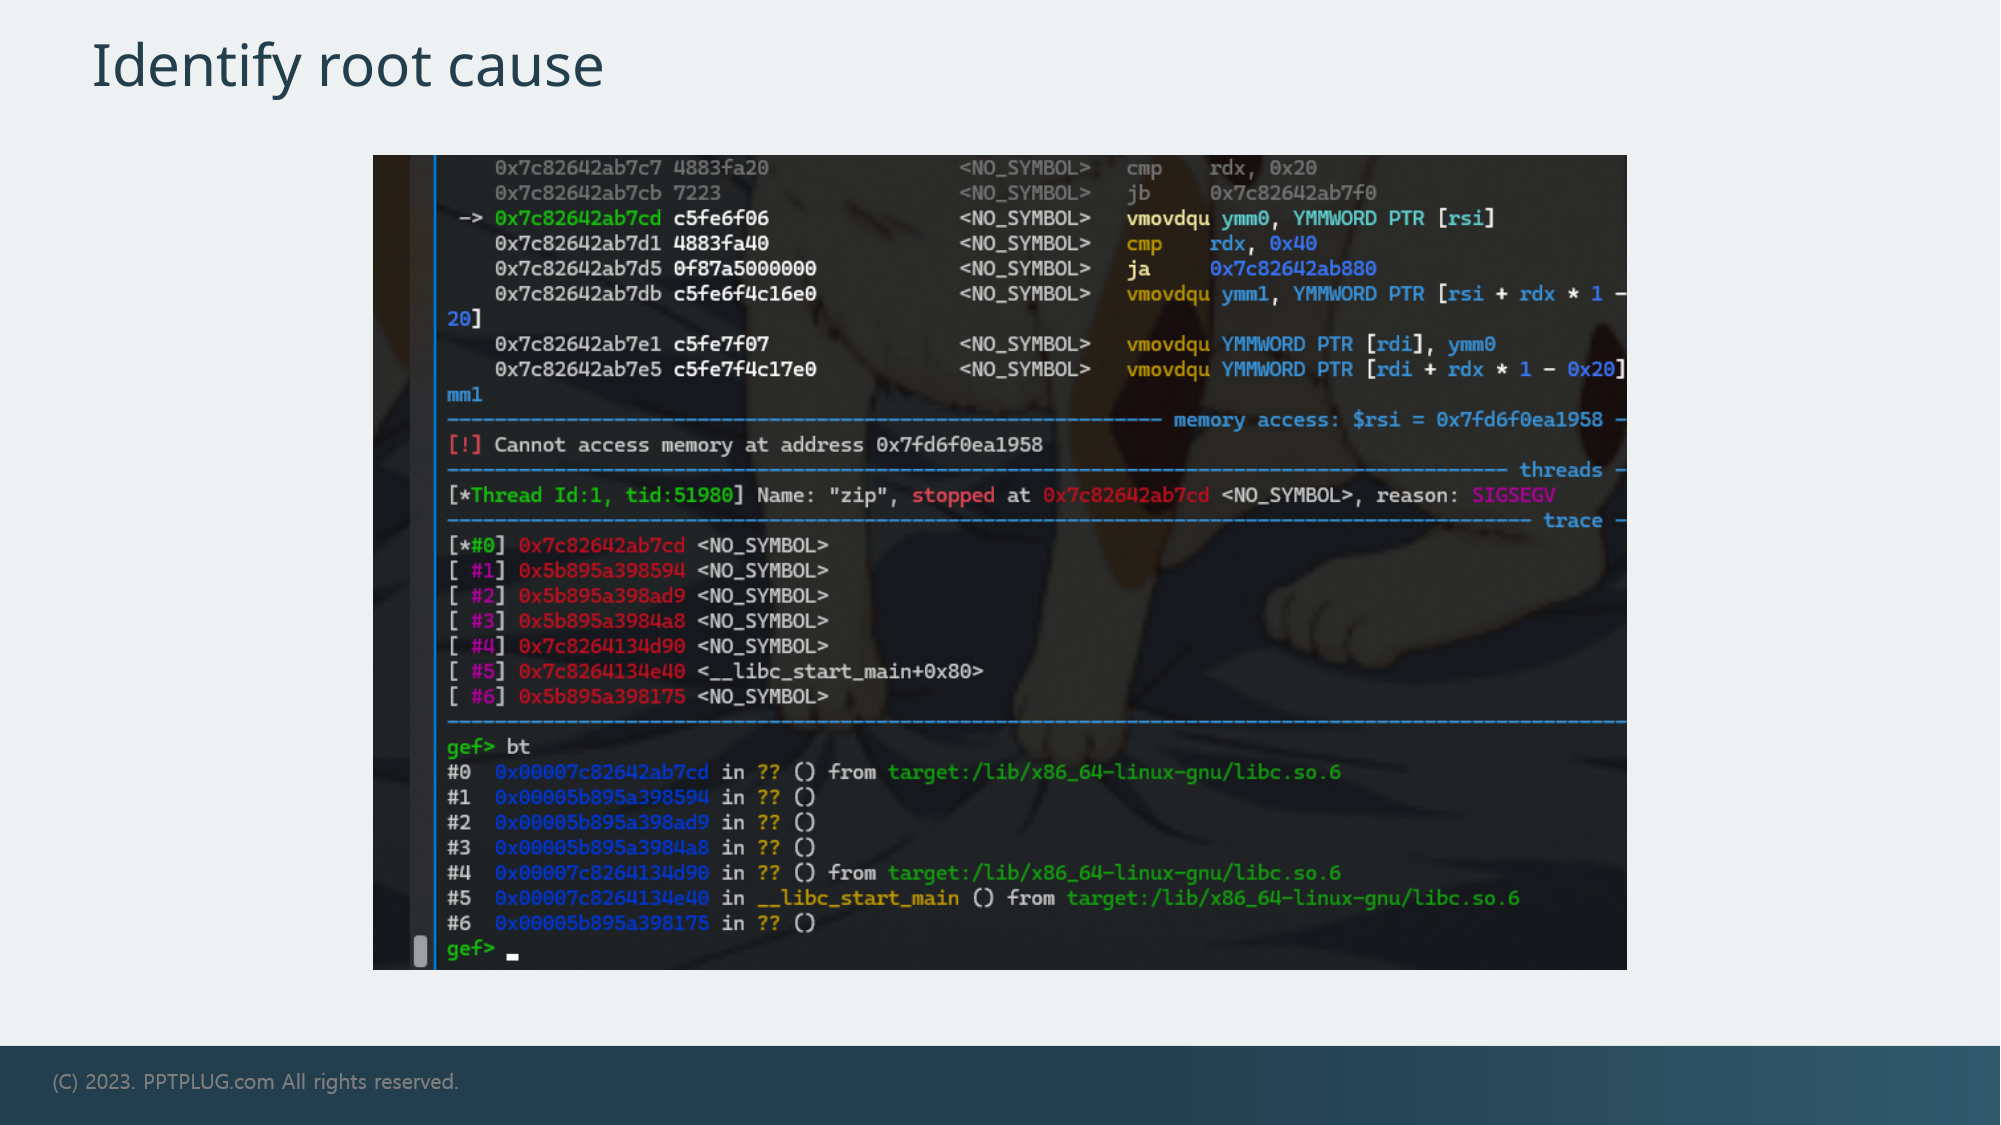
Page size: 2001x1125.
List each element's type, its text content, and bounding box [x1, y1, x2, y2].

picture [0, 0, 2000, 1125]
title Identify root cause [77, 28, 787, 107]
